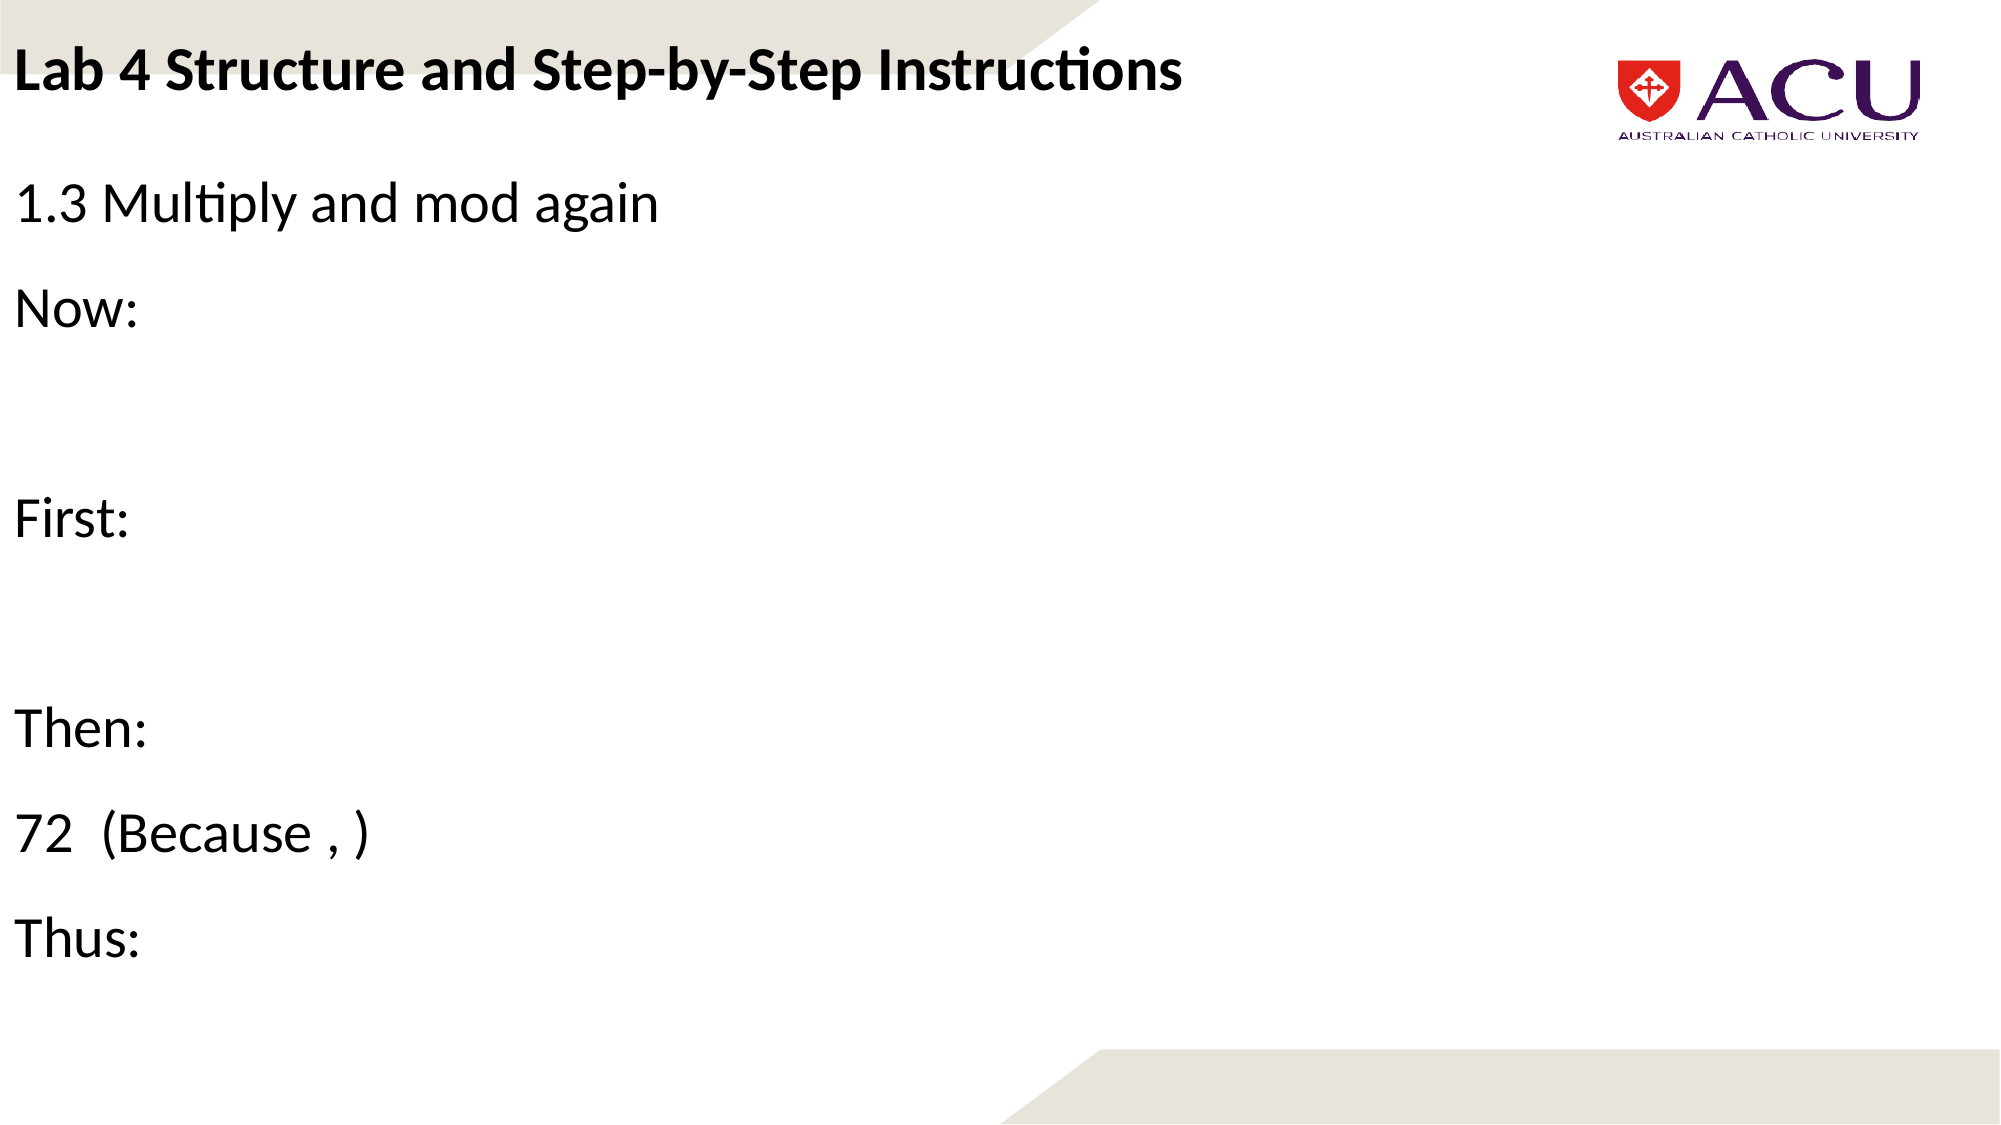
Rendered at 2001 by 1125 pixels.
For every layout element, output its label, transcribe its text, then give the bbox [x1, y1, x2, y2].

picture [1618, 111, 1920, 140]
text_box Lab 4 Structure and Step-by-Step Instructions [0, 0, 2000, 111]
